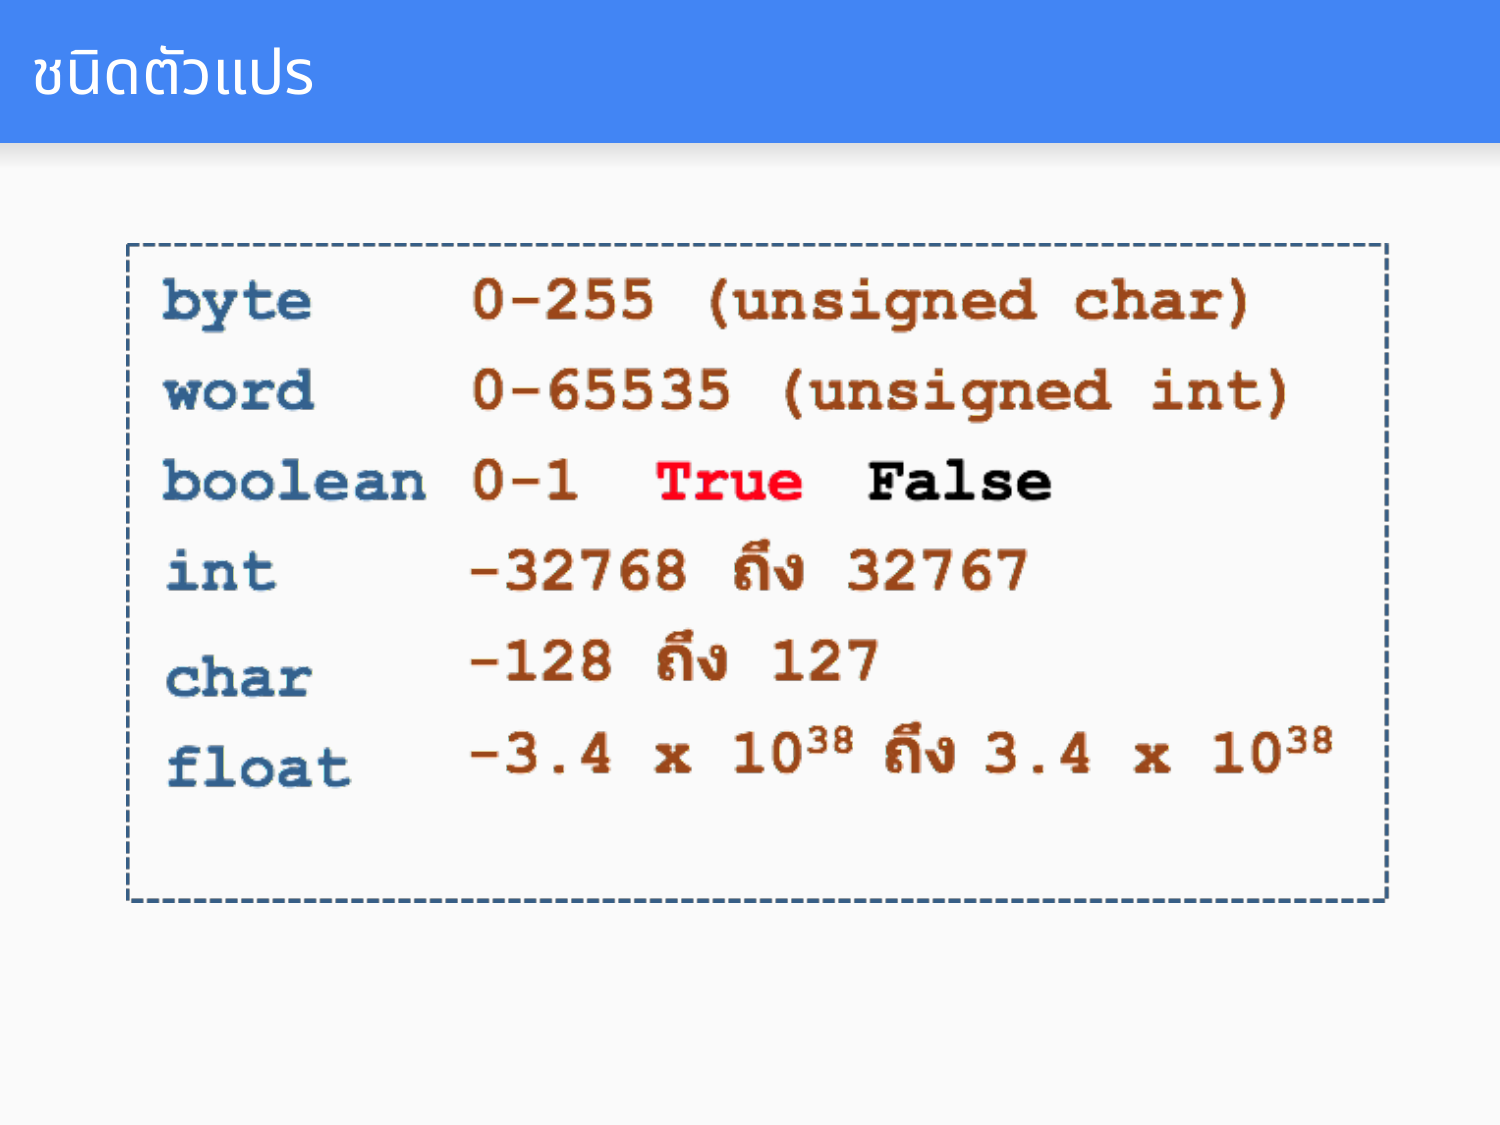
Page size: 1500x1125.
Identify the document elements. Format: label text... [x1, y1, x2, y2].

title ชนิดตัวแปร [16, 3, 1464, 136]
picture [126, 242, 1399, 903]
